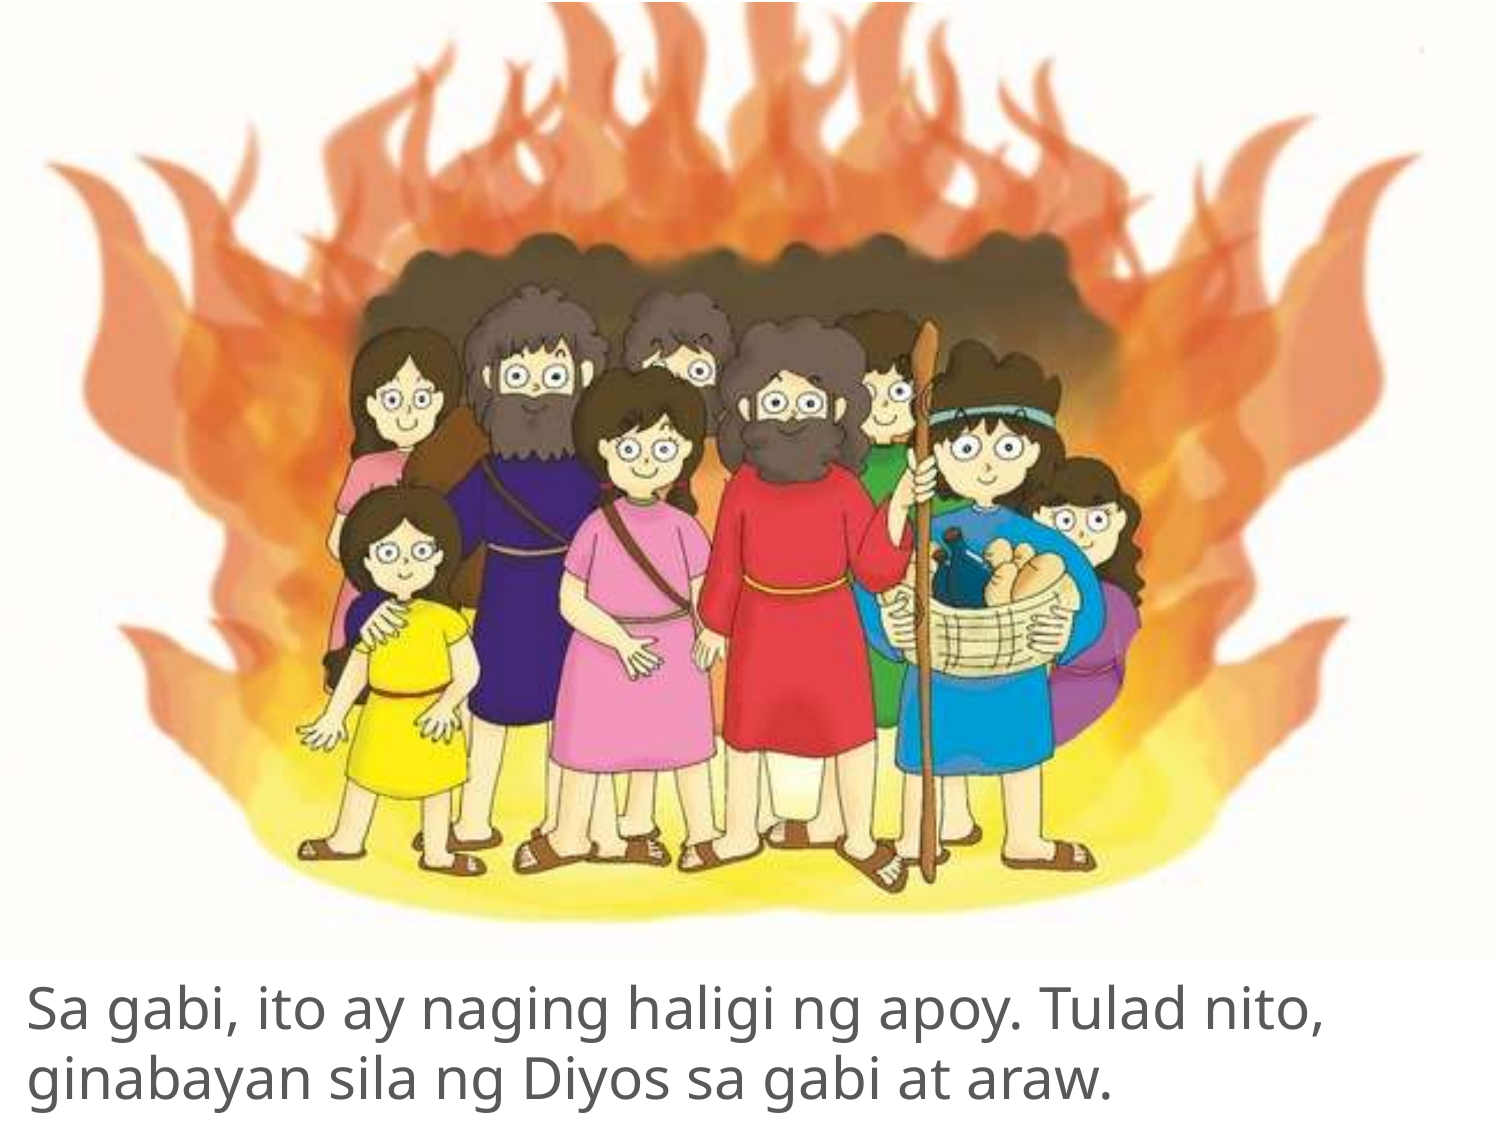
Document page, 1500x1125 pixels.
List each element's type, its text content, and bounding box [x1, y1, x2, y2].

picture [0, 2, 1498, 959]
text_box Sa gabi, ito ay naging haligi ng apoy. Tulad nito, ginabayan sila ng Diyos sa gabi at araw. [11, 964, 1498, 1119]
